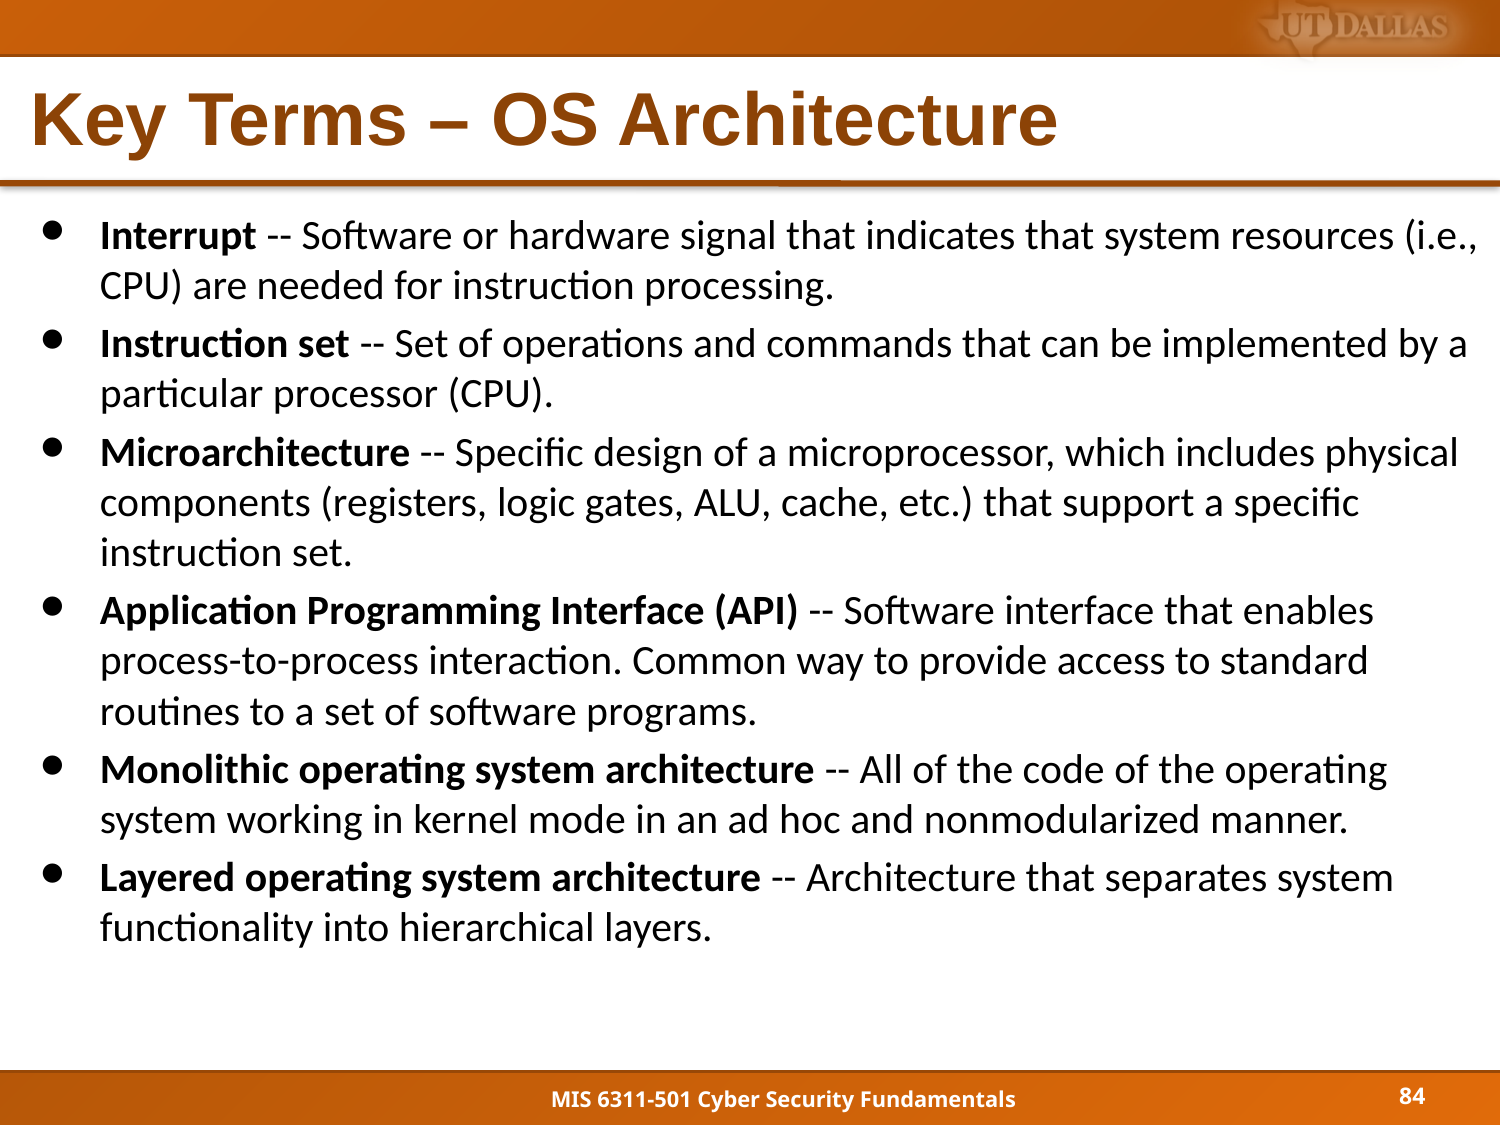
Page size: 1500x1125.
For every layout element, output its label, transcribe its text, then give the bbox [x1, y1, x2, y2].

list Interrupt -- Software or hardware signal that indicates that system resources (i.e., CPU) are needed for instruction processing. Instruction set -- Set of operations and commands that can be implemented by a particular processor (CPU). Microarchitecture -- Specific design of a microprocessor, which includes physical components (registers, logic gates, ALU, cache, etc.) that support a specific instruction set. Application Programming Interface (API) -- Software interface that enables process-to-process interaction. Common way to provide access to standard routines to a set of software programs. Monolithic operating system architecture -- All of the code of the operating system working in kernel mode in an ad hoc and nonmodularized manner. Layered operating system architecture -- Architecture that separates system functionality into hierarchical layers. [24, 199, 1500, 1077]
picture [1218, 0, 1500, 64]
title Key Terms – OS Architecture [0, 64, 1500, 178]
slide_number 84 [1350, 1077, 1475, 1120]
